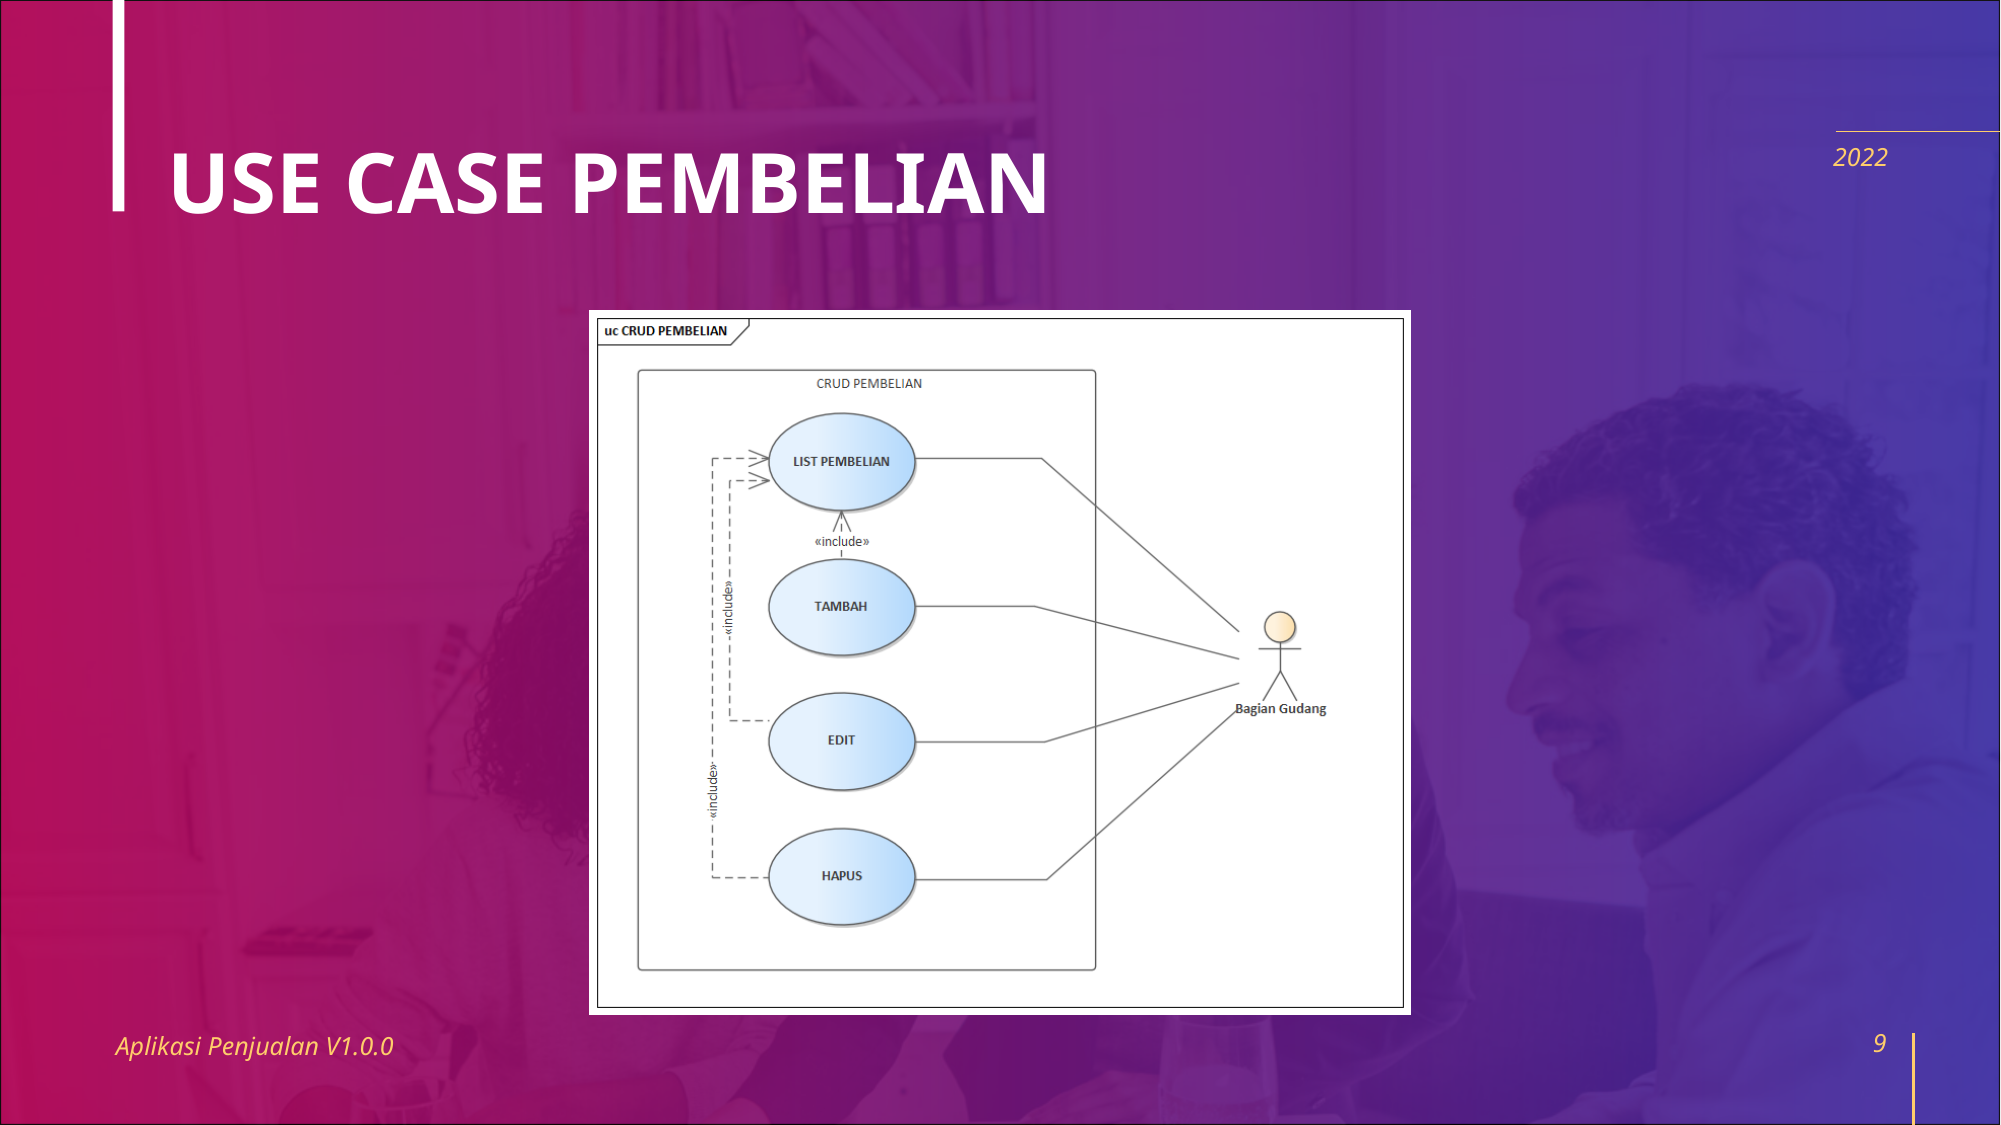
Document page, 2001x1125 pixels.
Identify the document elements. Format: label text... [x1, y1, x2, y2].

footer Aplikasi Penjualan V1.0.0 [100, 1015, 636, 1075]
title USE CASE PEMBELIAN [152, 77, 1878, 295]
picture [589, 310, 1411, 1015]
slide_number 9 [1451, 1015, 1902, 1075]
list 2022 [1818, 137, 1919, 192]
